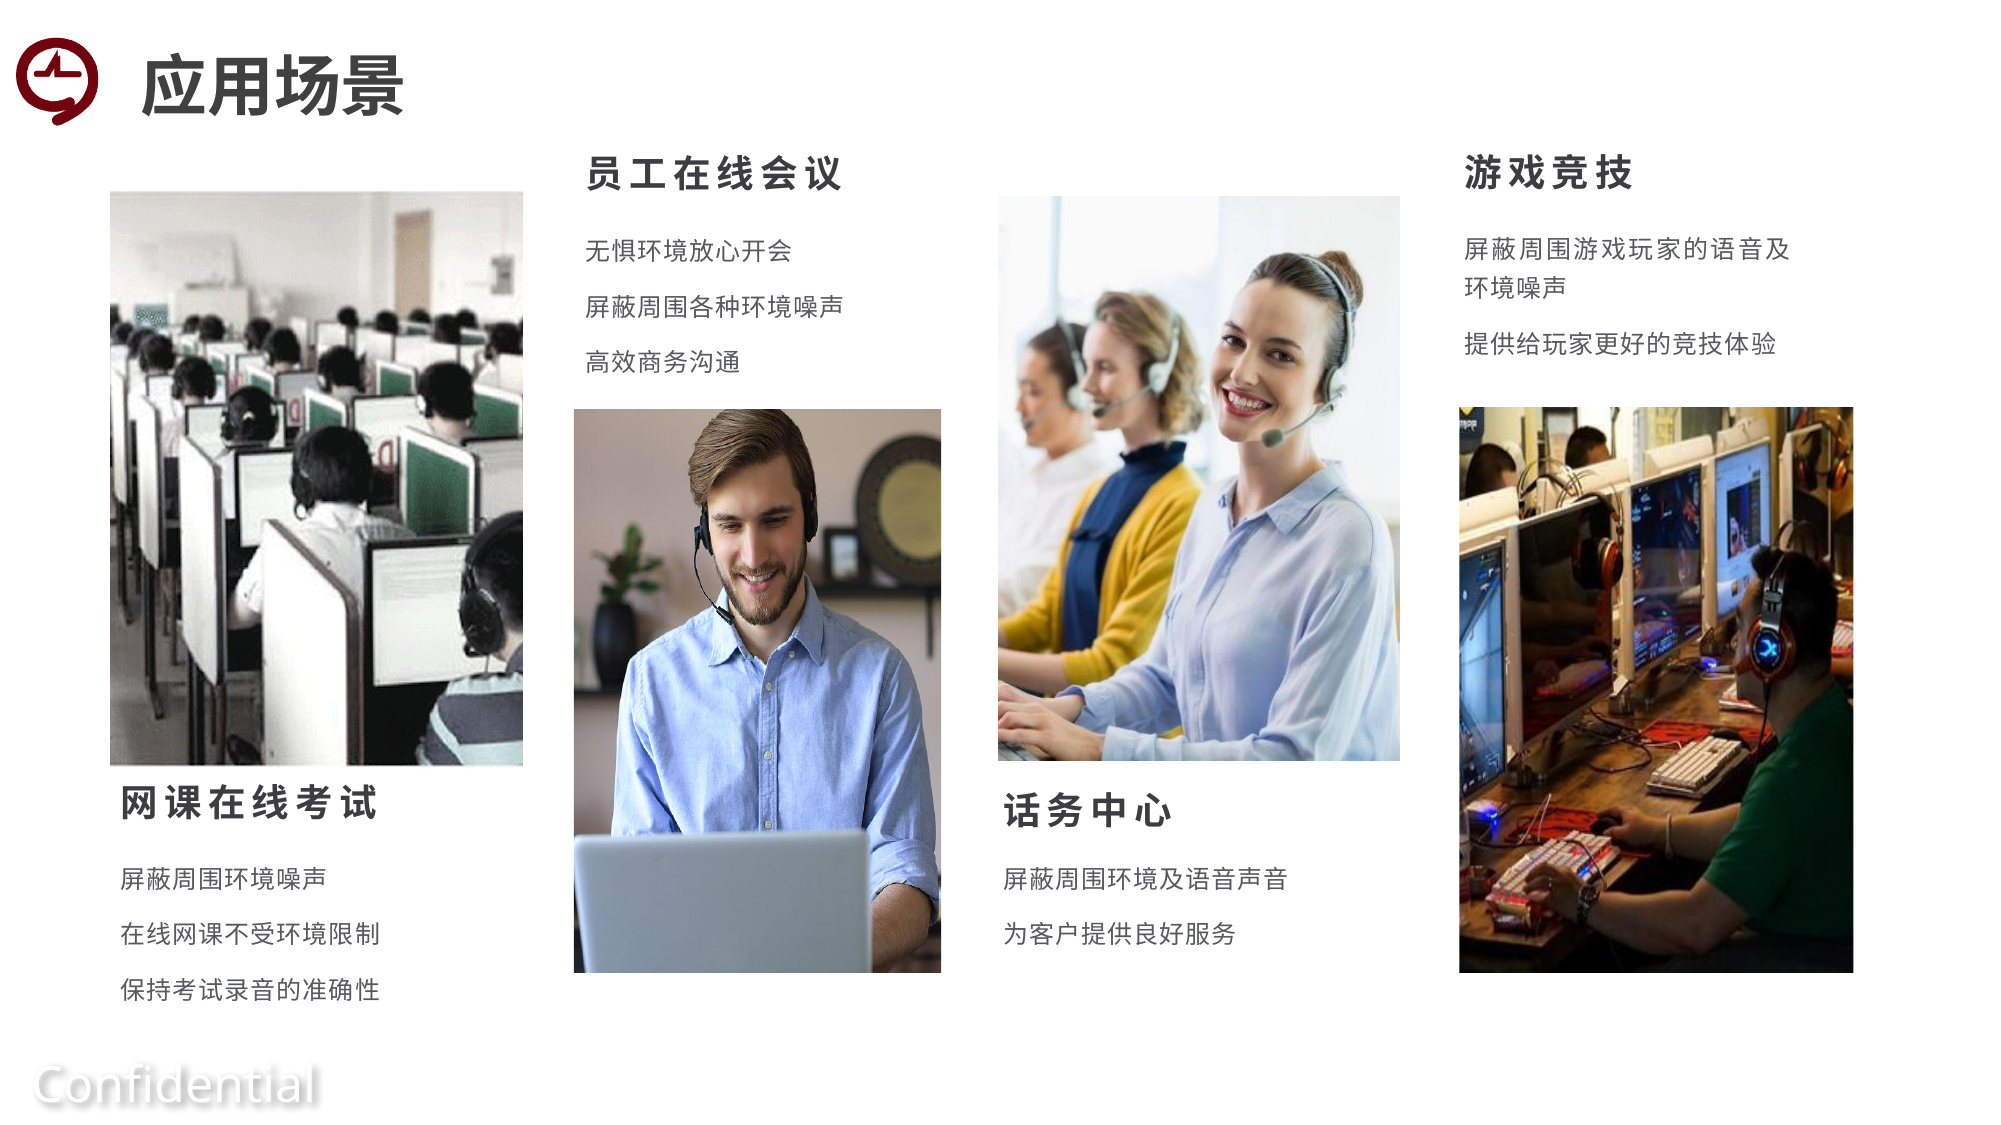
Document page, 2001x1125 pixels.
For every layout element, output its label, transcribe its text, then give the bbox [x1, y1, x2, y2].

picture [573, 407, 942, 973]
text_box 应用场景 [125, 41, 631, 136]
text_box 屏蔽周围环境噪声 在线网课不受环境限制 保持考试录音的准确性 [108, 848, 460, 1010]
text_box 员工在线会议 [573, 143, 925, 201]
text_box 屏蔽周围环境及语音声音 为客户提供良好服务 [991, 848, 1343, 1010]
picture [0, 35, 116, 127]
picture [997, 196, 1420, 761]
picture [1459, 407, 1854, 973]
text_box 无惧环境放心开会 屏蔽周围各种环境噪声 高效商务沟通 [573, 220, 925, 382]
text_box 游戏竞技 [1452, 143, 1804, 201]
text_box 网课在线考试 [108, 773, 460, 830]
text_box 话务中心 [991, 781, 1343, 838]
picture [110, 191, 523, 774]
text_box Confidential [20, 1041, 329, 1125]
text_box 屏蔽周围游戏玩家的语音及环境噪声 提供给玩家更好的竞技体验 [1452, 218, 1804, 380]
